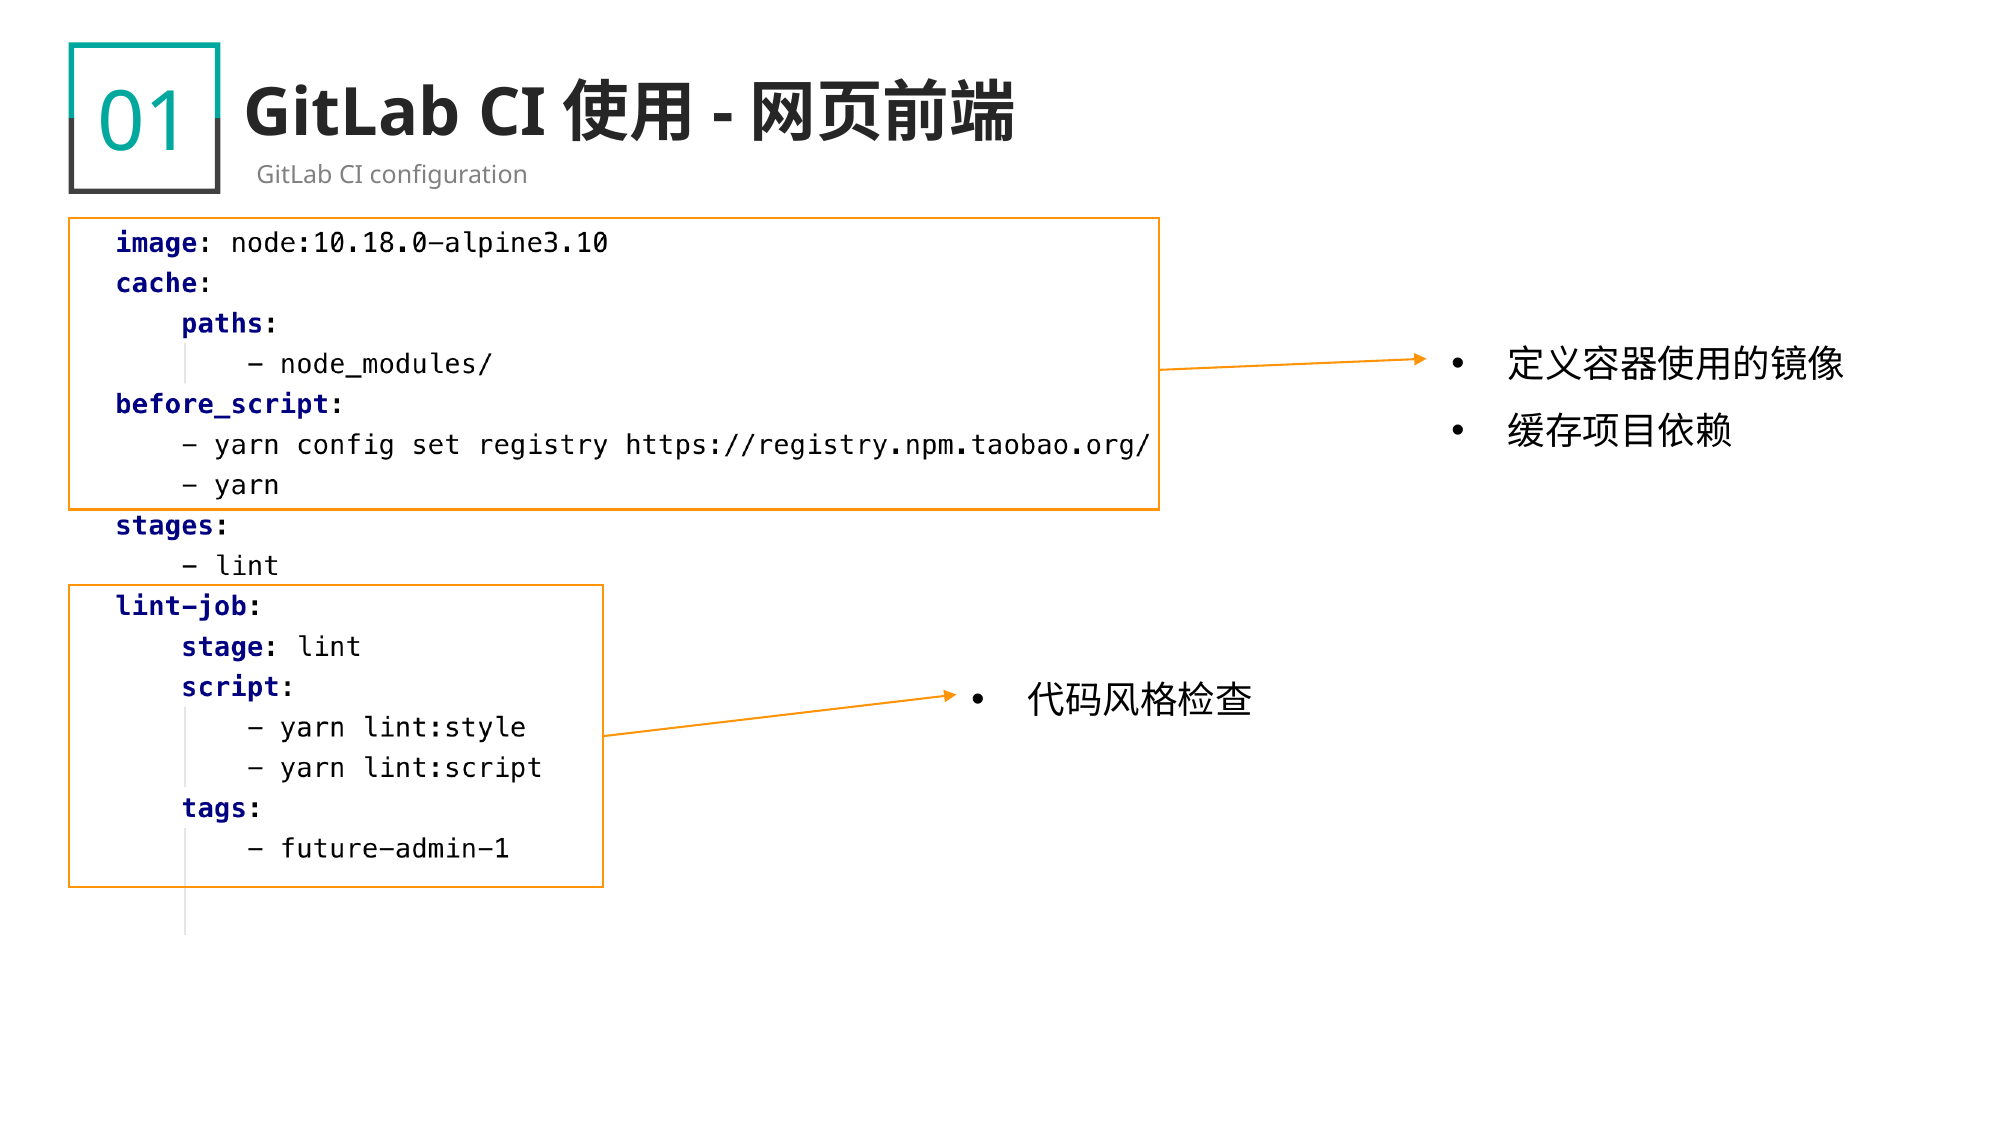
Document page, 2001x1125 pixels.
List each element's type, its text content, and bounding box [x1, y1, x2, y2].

text_box [68, 217, 115, 511]
text_box 代码风格检查 [1172, 646, 1383, 796]
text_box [241, 60, 1019, 195]
text_box 01 [68, 60, 221, 175]
picture [115, 217, 1172, 935]
text_box 定义容器使用的镜像 缓存项目依赖 [1436, 309, 1871, 527]
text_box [603, 694, 957, 737]
text_box [68, 41, 221, 60]
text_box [1159, 358, 1427, 370]
text_box [68, 584, 115, 888]
text_box [68, 175, 221, 195]
